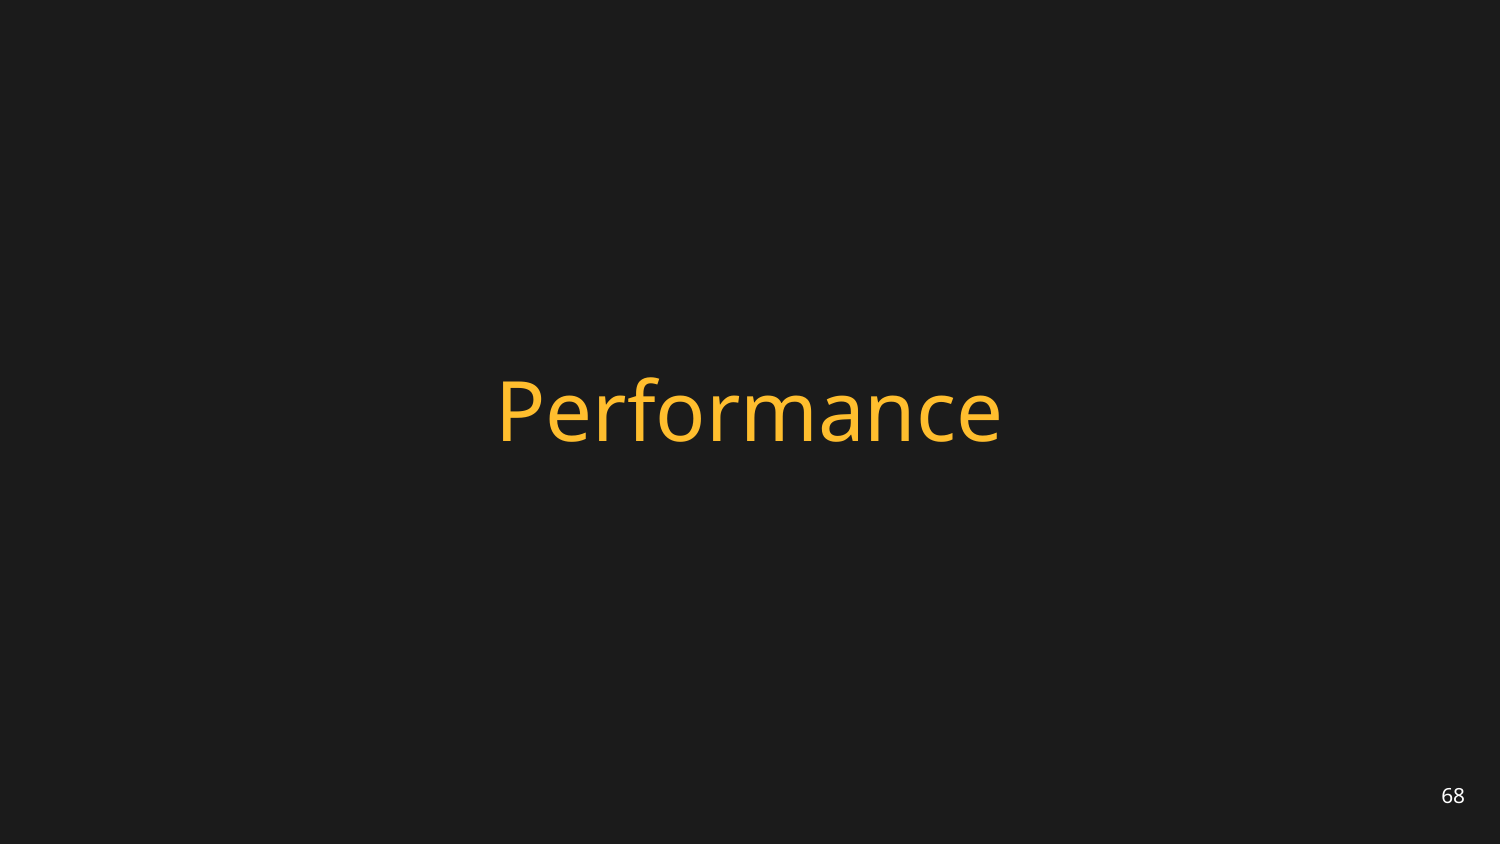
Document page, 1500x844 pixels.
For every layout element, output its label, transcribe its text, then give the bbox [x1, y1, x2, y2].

slide_number 68 [1389, 764, 1480, 830]
title Performance [51, 72, 1449, 753]
